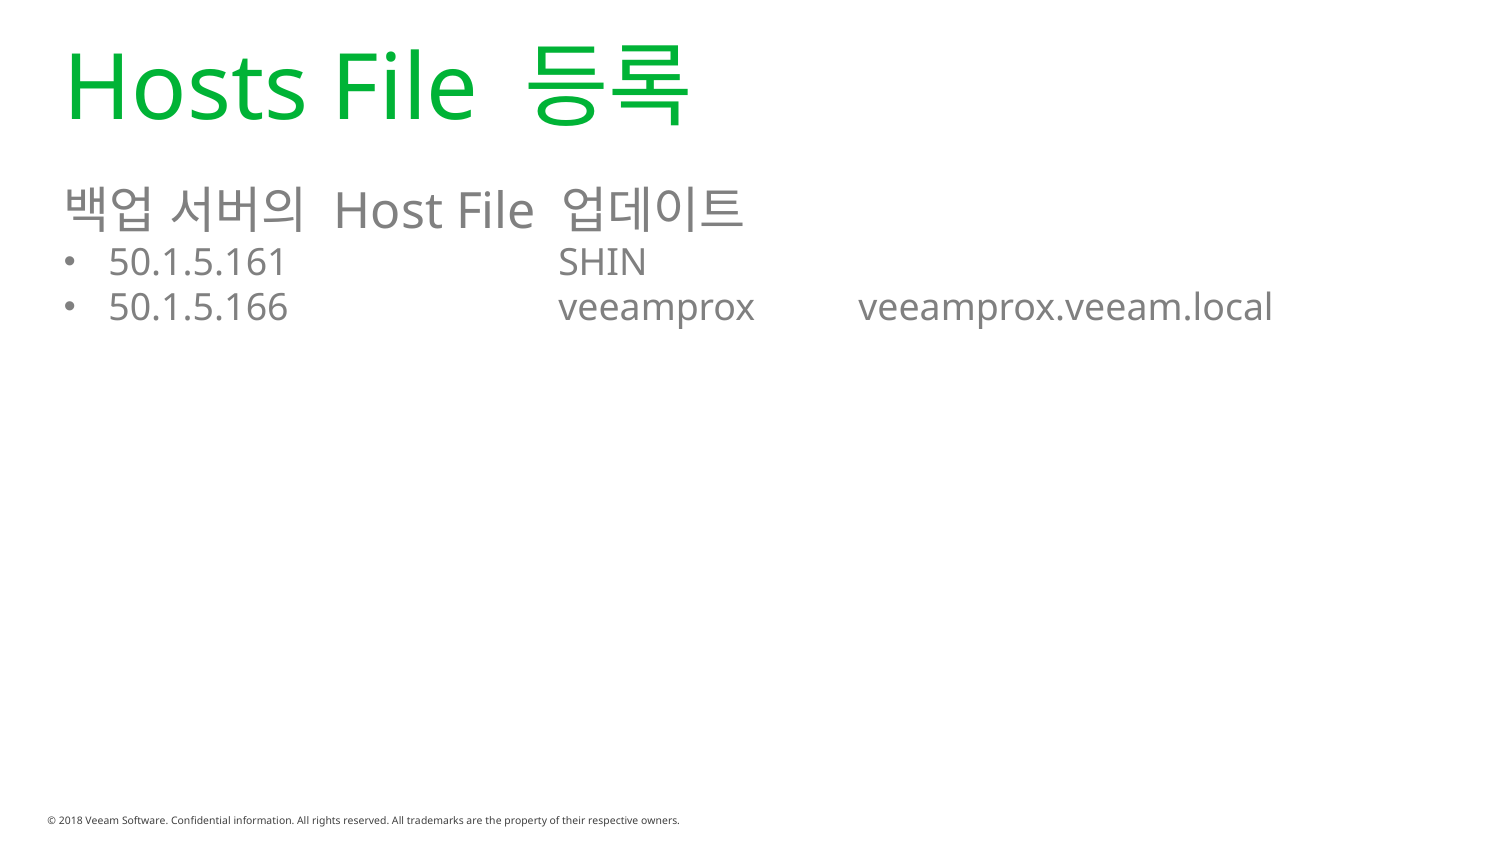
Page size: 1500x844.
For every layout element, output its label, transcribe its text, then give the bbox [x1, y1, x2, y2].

list 백업 서버의 Host File 업데이트 50.1.5.161 SHIN 50.1.5.166 veeamprox veeamprox.veeam.local [63, 178, 1436, 788]
title Hosts File 등록 [63, 28, 1436, 140]
